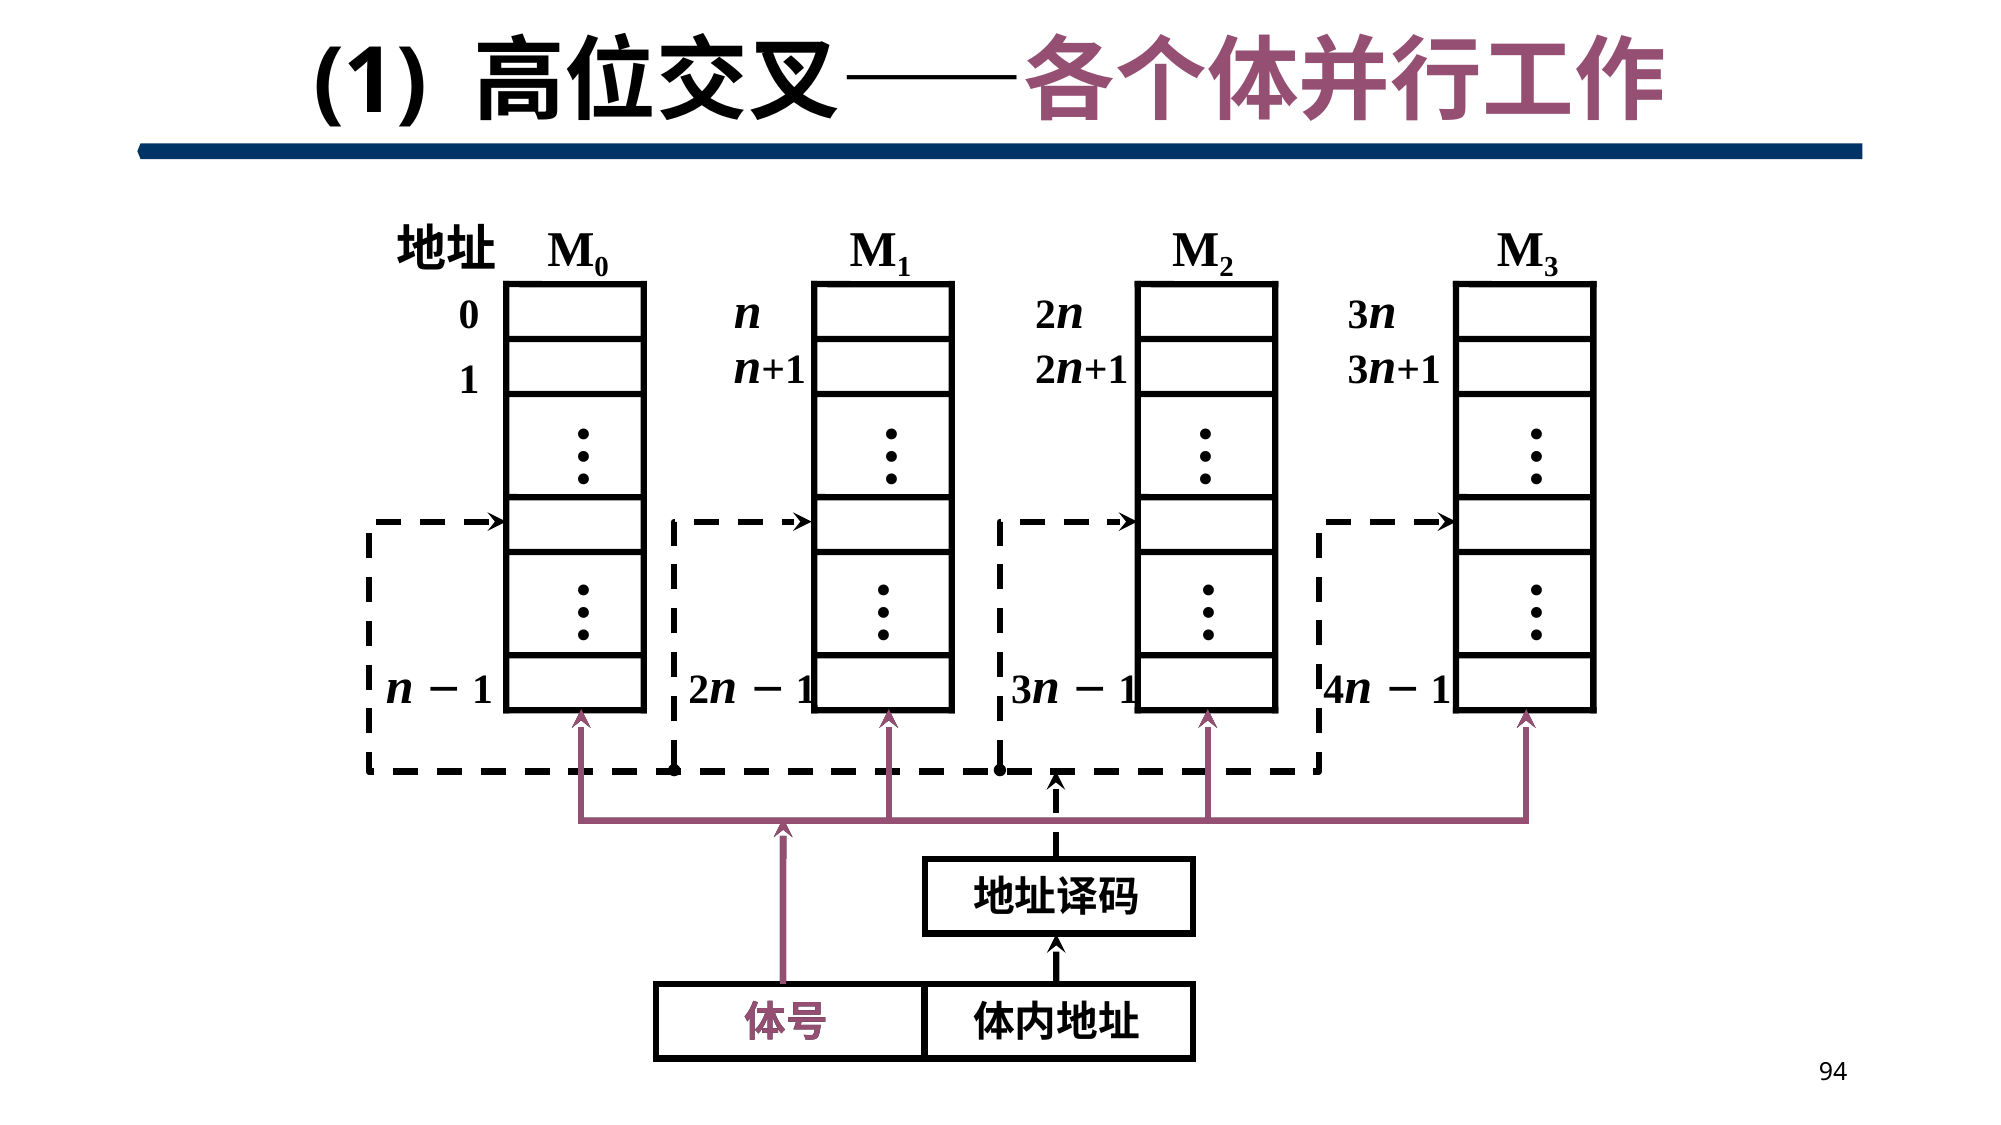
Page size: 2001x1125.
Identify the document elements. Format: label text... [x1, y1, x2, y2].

slide_number 94 [1412, 1042, 1863, 1103]
title (1) 高位交叉——各个体并行工作 [137, 20, 1863, 145]
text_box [578, 709, 1527, 825]
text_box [368, 209, 1607, 1059]
